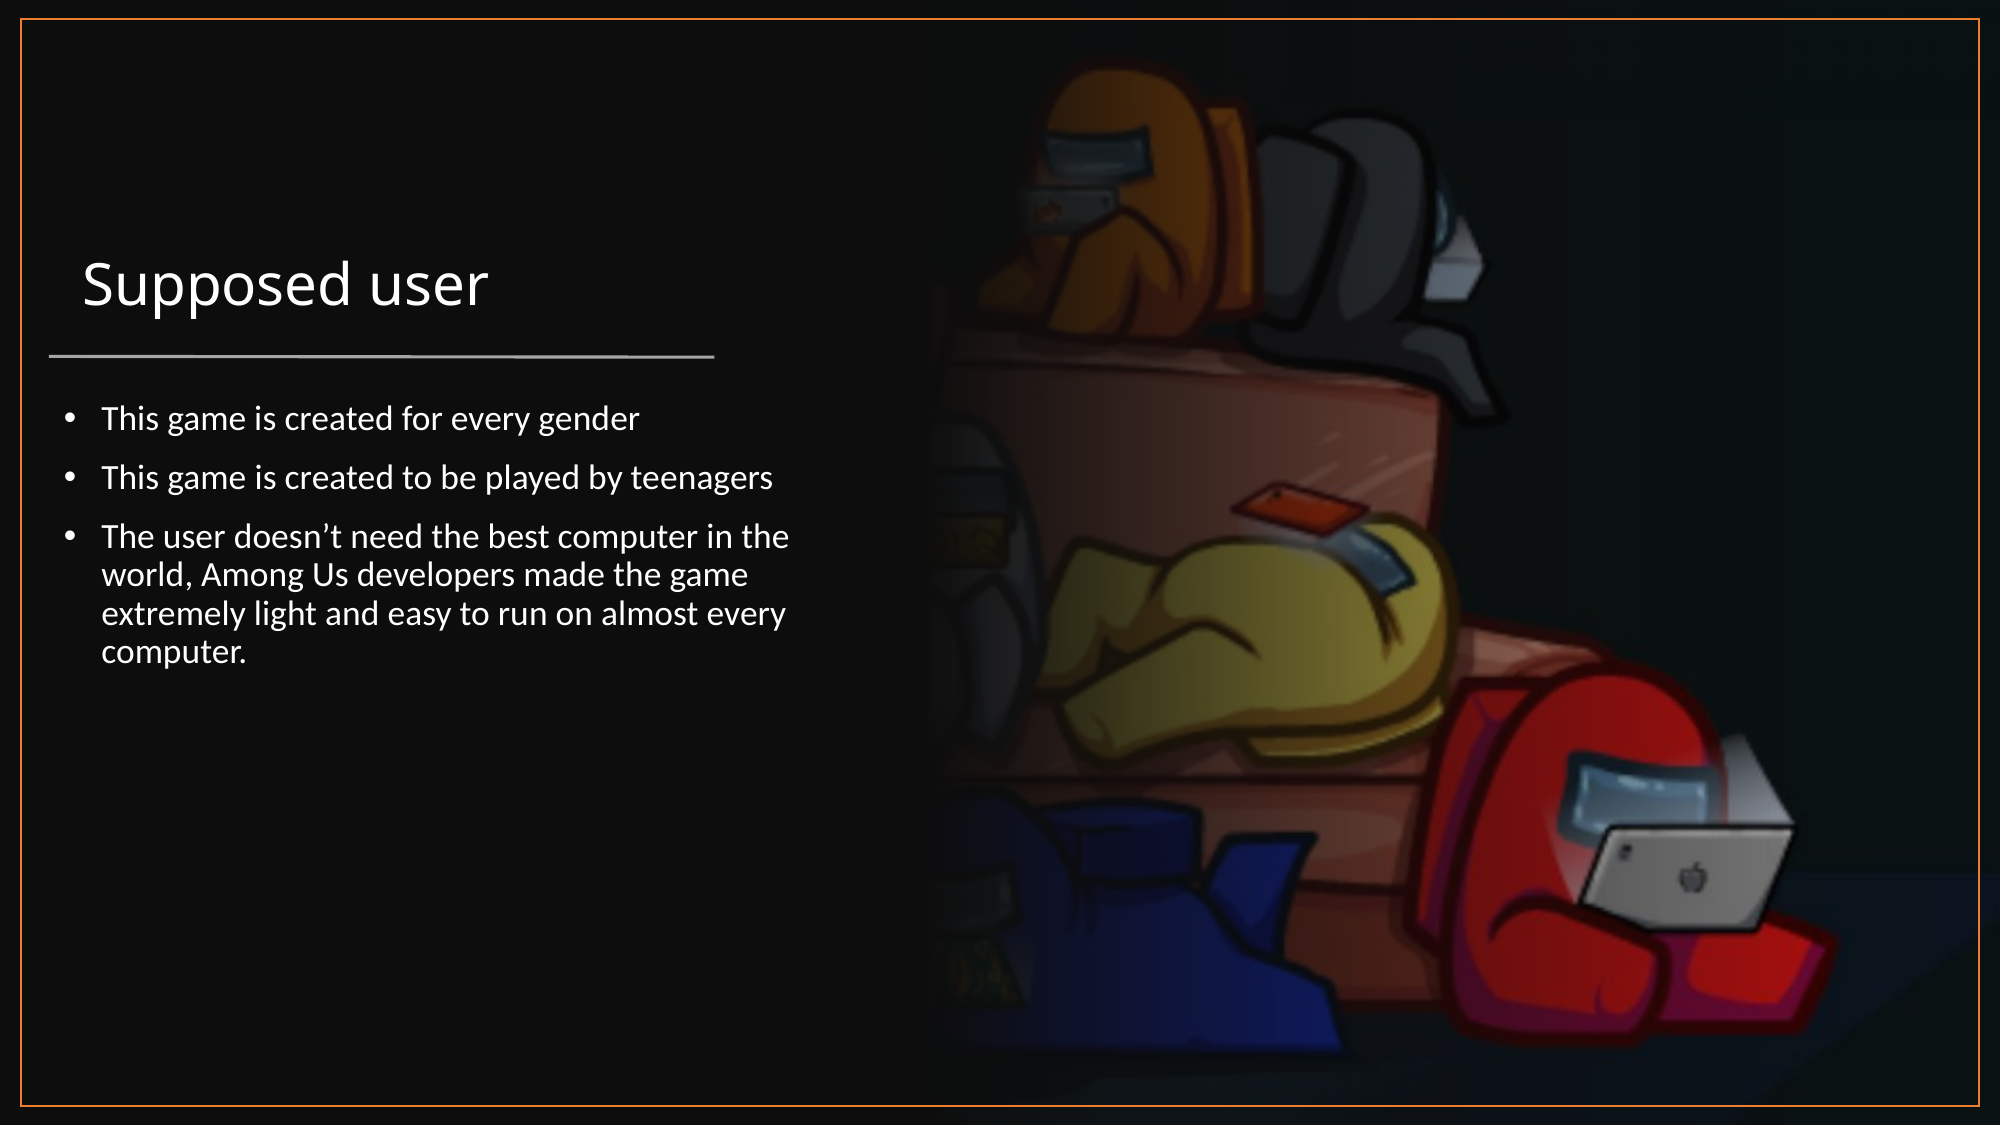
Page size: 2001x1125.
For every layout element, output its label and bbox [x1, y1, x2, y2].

picture [20, 0, 2000, 1125]
text_box [0, 0, 20, 1125]
